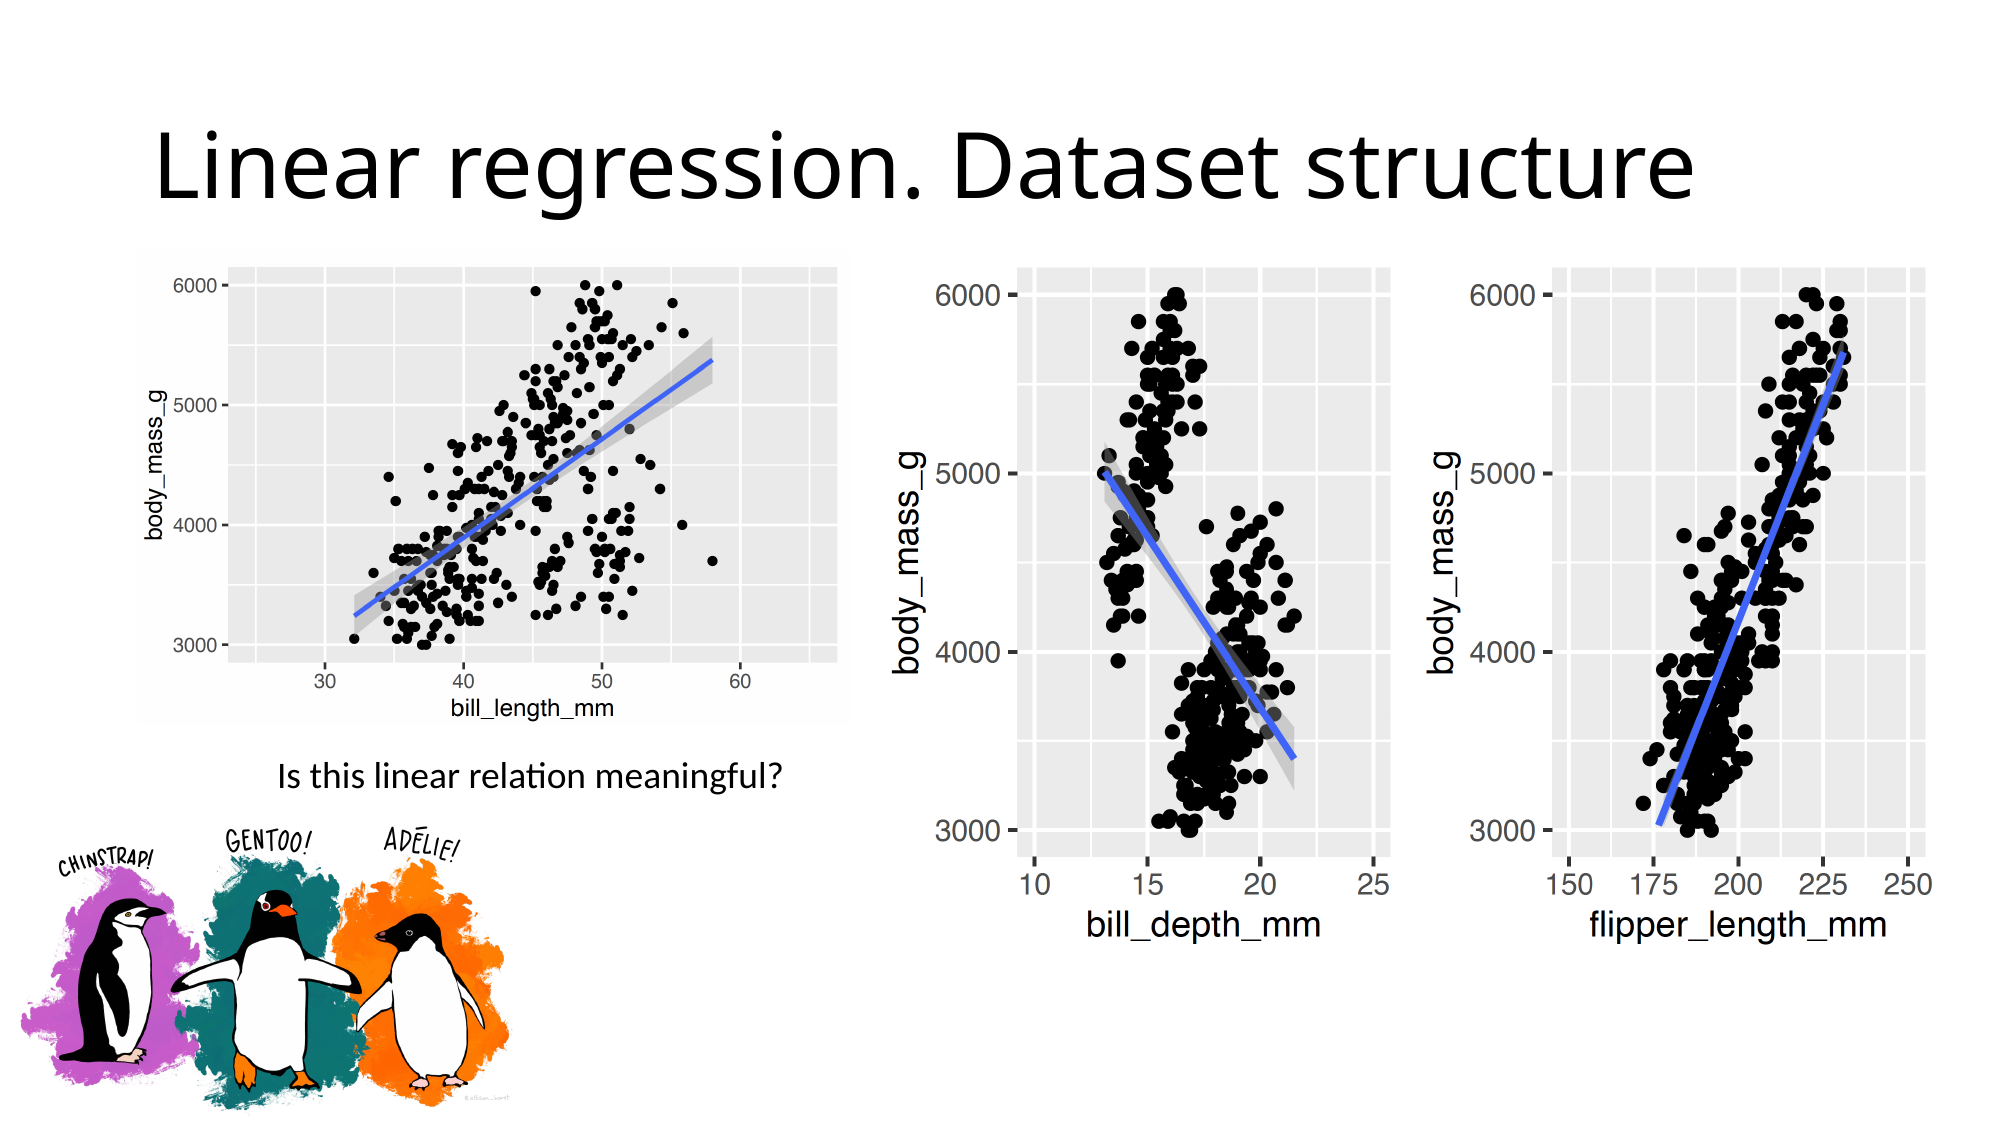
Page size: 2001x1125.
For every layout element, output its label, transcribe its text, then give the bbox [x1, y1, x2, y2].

picture [872, 238, 1952, 955]
picture [0, 808, 532, 1125]
text_box Is this linear relation meaningful? [262, 743, 800, 804]
title Linear regression. Dataset structure [137, 59, 1863, 278]
picture [137, 249, 850, 725]
